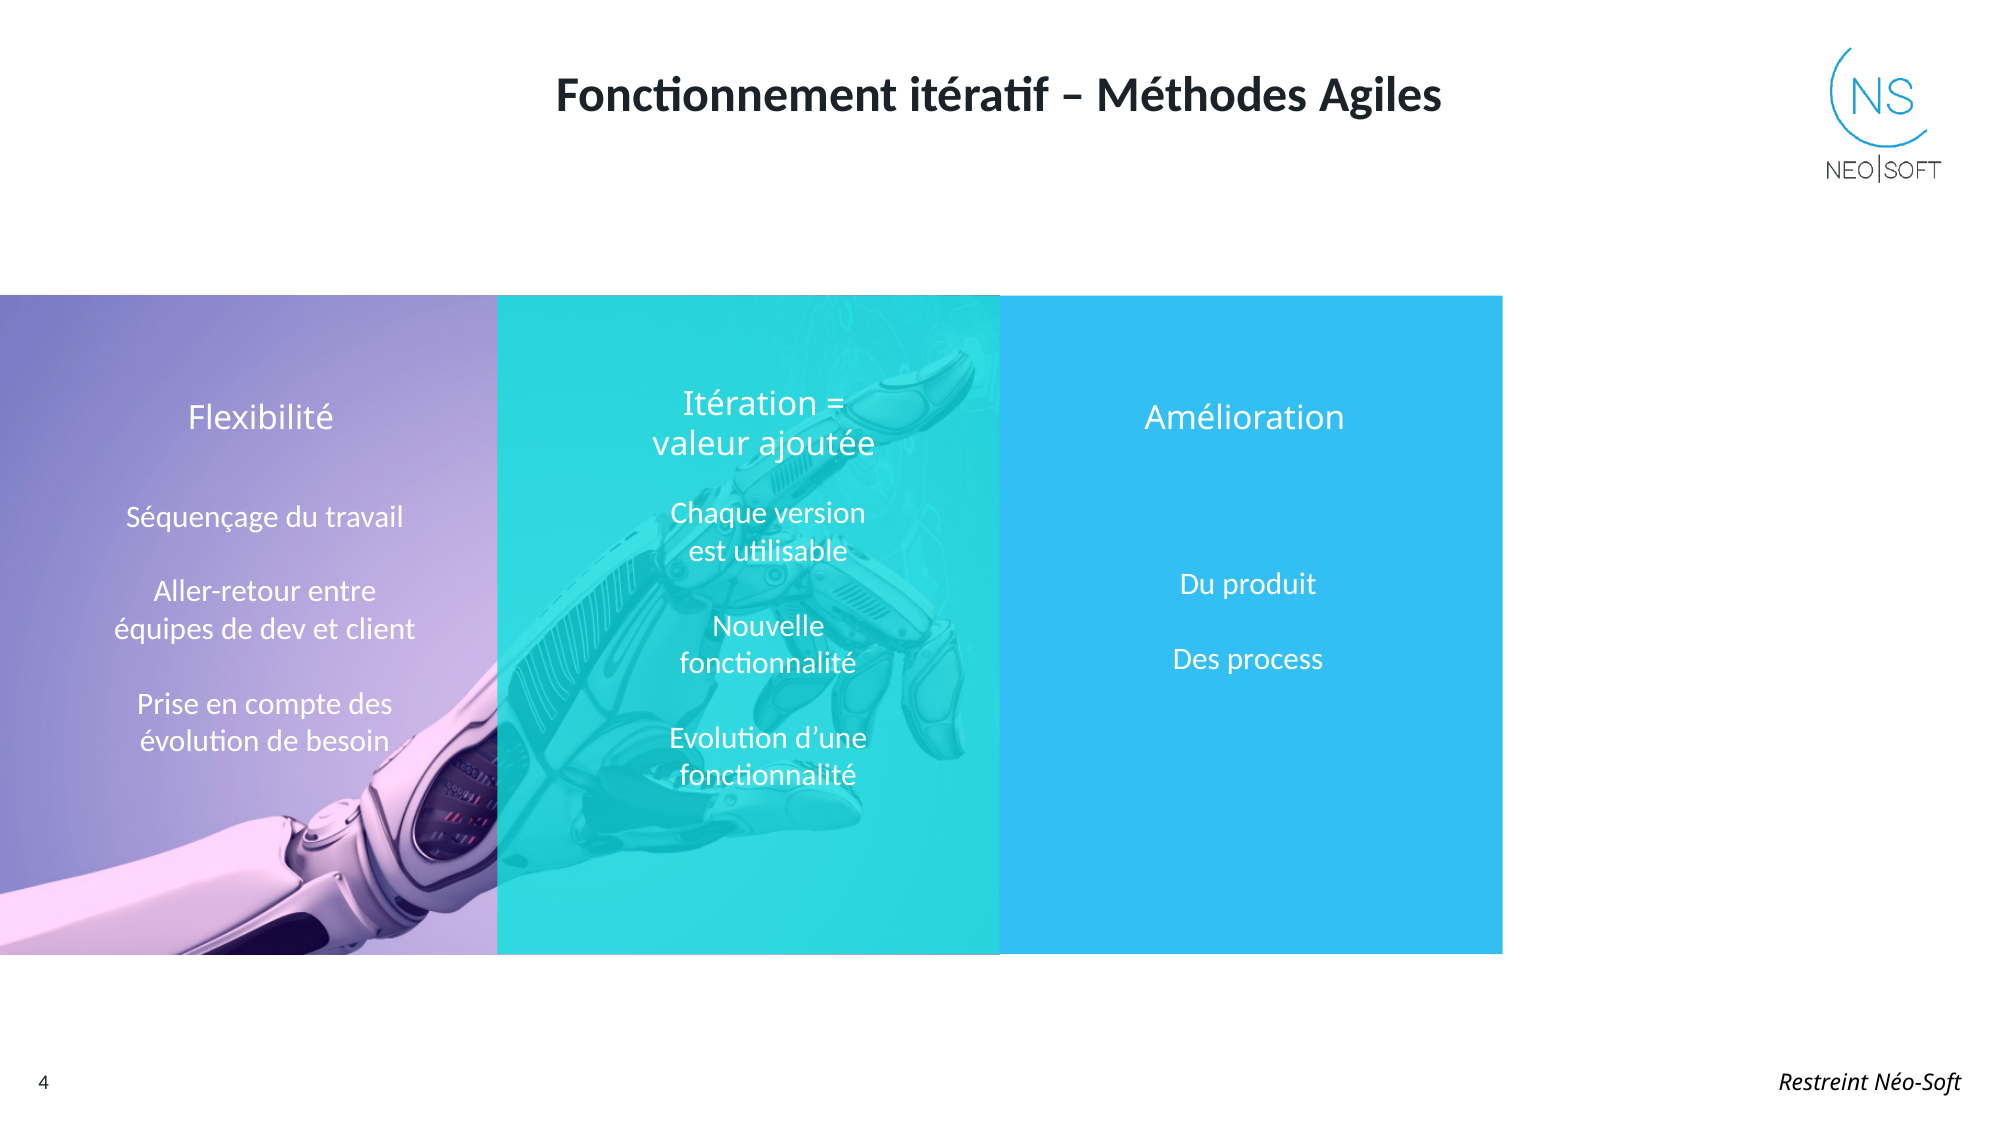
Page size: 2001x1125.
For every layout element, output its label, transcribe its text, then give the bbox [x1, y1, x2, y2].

picture [0, 295, 1000, 955]
text_box [1000, 295, 1504, 955]
text_box Amélioration [1070, 388, 1420, 444]
text_box Du produit Des process [1118, 555, 1379, 683]
picture [1802, 34, 1963, 196]
title Fonctionnement itératif – Méthodes Agiles [137, 59, 1863, 132]
